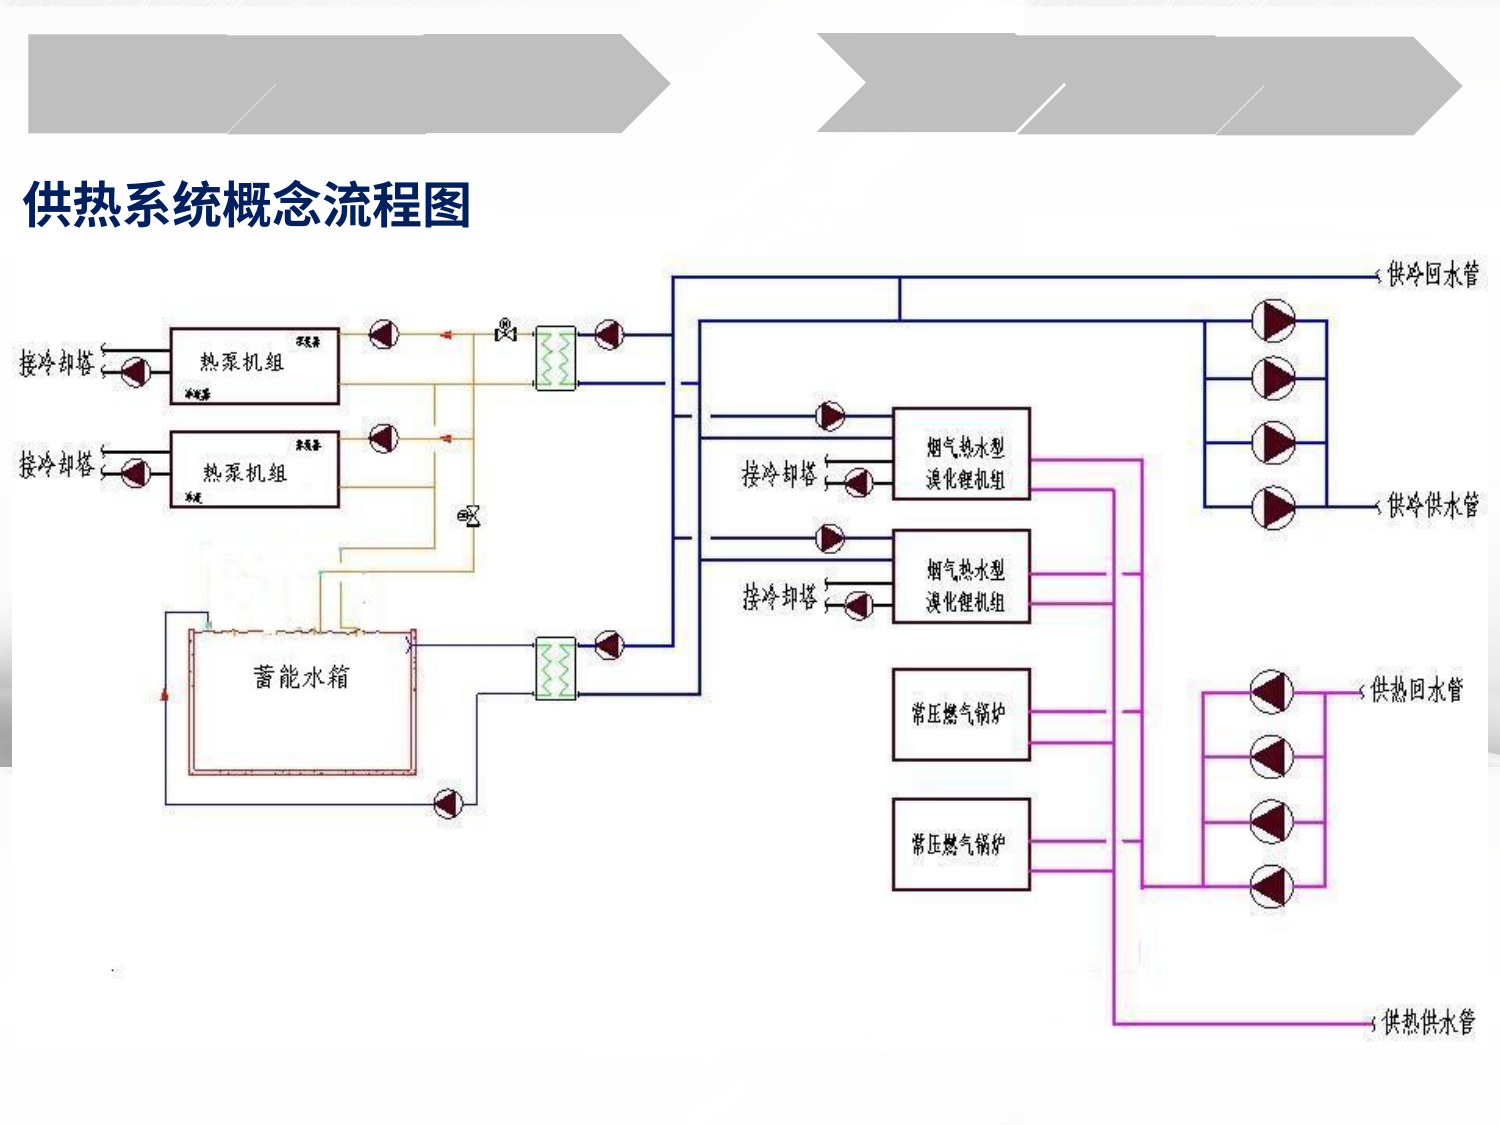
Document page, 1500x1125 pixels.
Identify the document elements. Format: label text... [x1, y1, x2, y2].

text_box [423, 34, 671, 134]
text_box [816, 33, 1064, 133]
text_box [226, 35, 471, 135]
text_box [1215, 36, 1463, 136]
picture [0, 0, 1500, 1125]
text_box [28, 34, 277, 134]
text_box 供热系统概念流程图 [7, 165, 505, 241]
text_box [1016, 35, 1263, 135]
